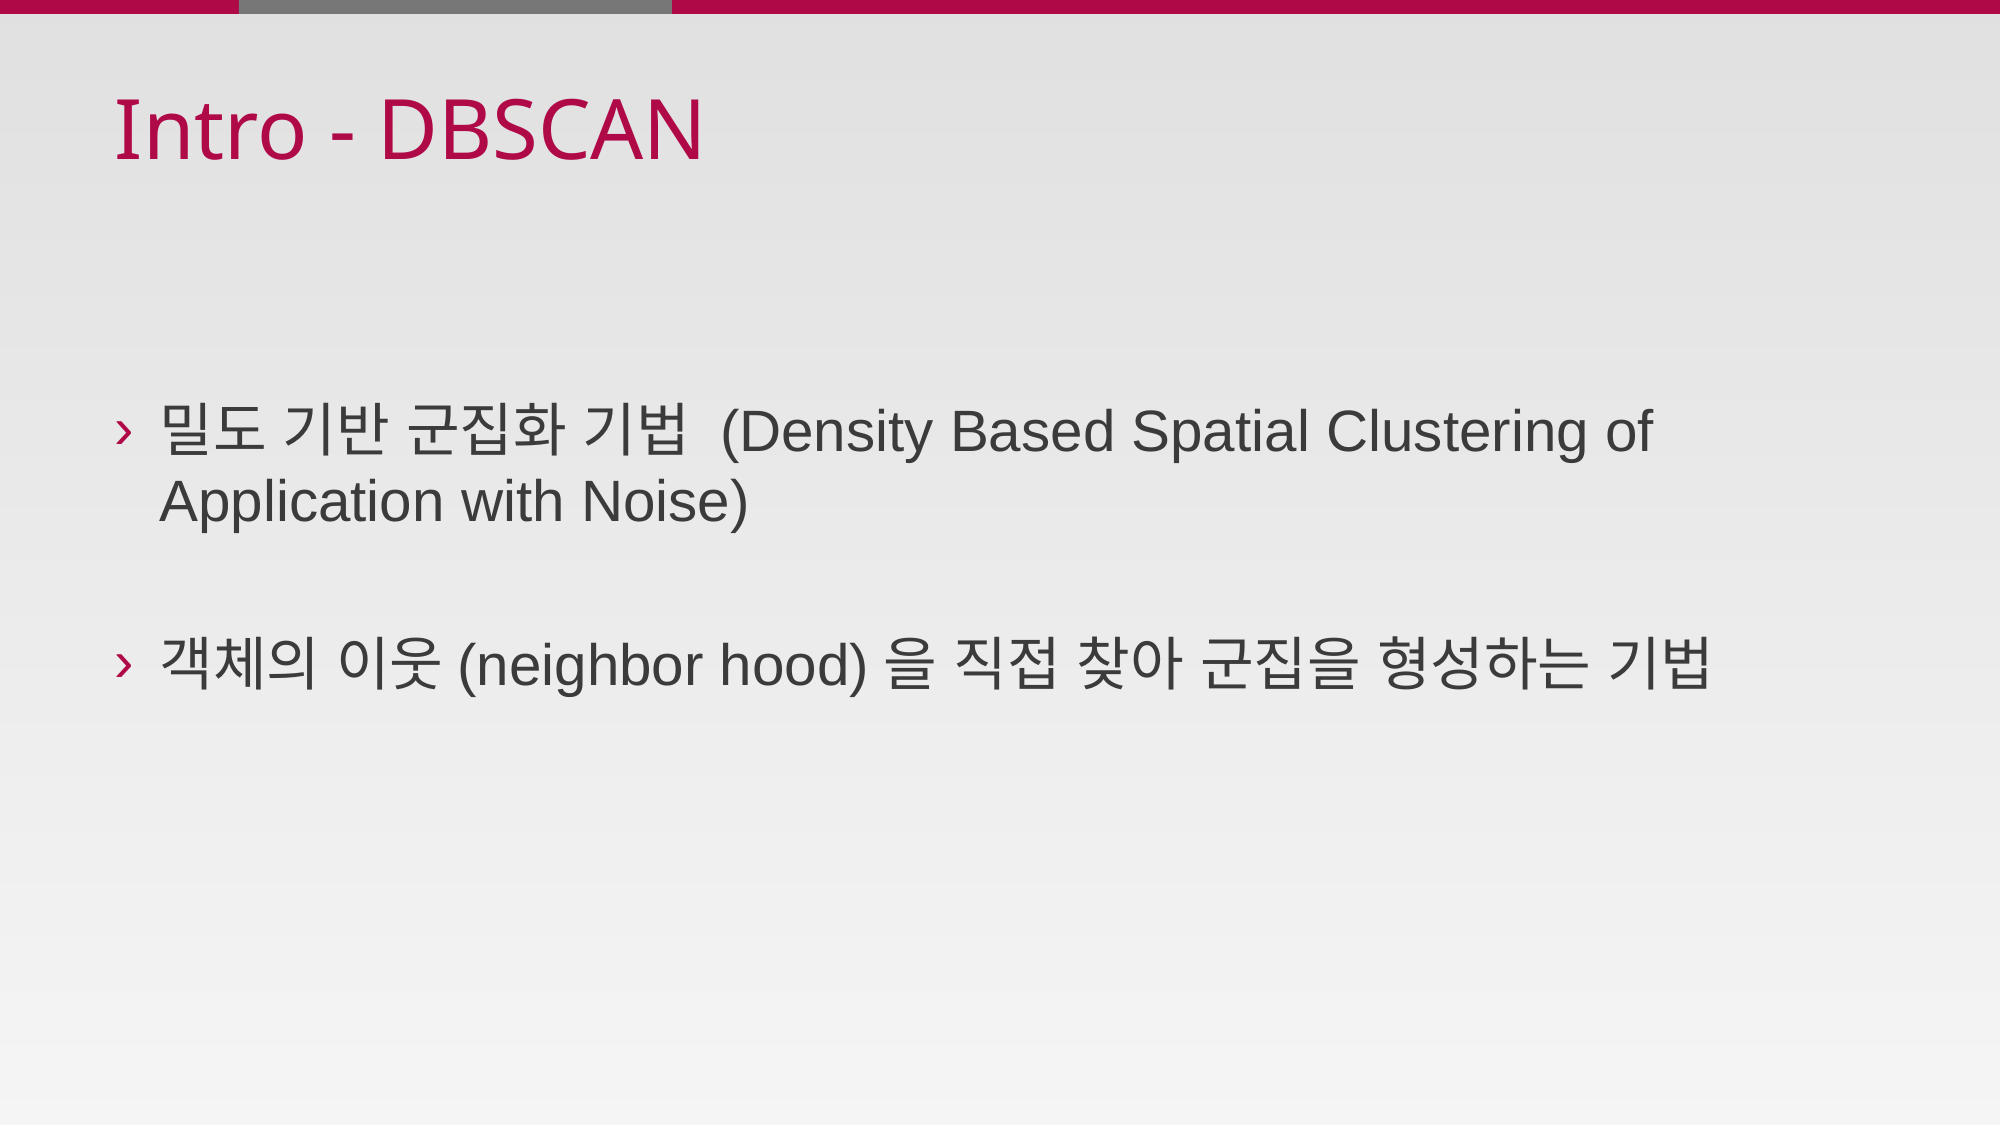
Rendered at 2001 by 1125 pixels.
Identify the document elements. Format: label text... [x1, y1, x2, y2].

list 밀도 기반 군집화 기법 (Density Based Spatial Clustering of Application with Noise) 객체의 이웃(neighbor hood)을 직접 찾아 군집을 형성하는 기법 [99, 222, 1900, 1005]
title Intro - DBSCAN [99, 50, 1900, 202]
